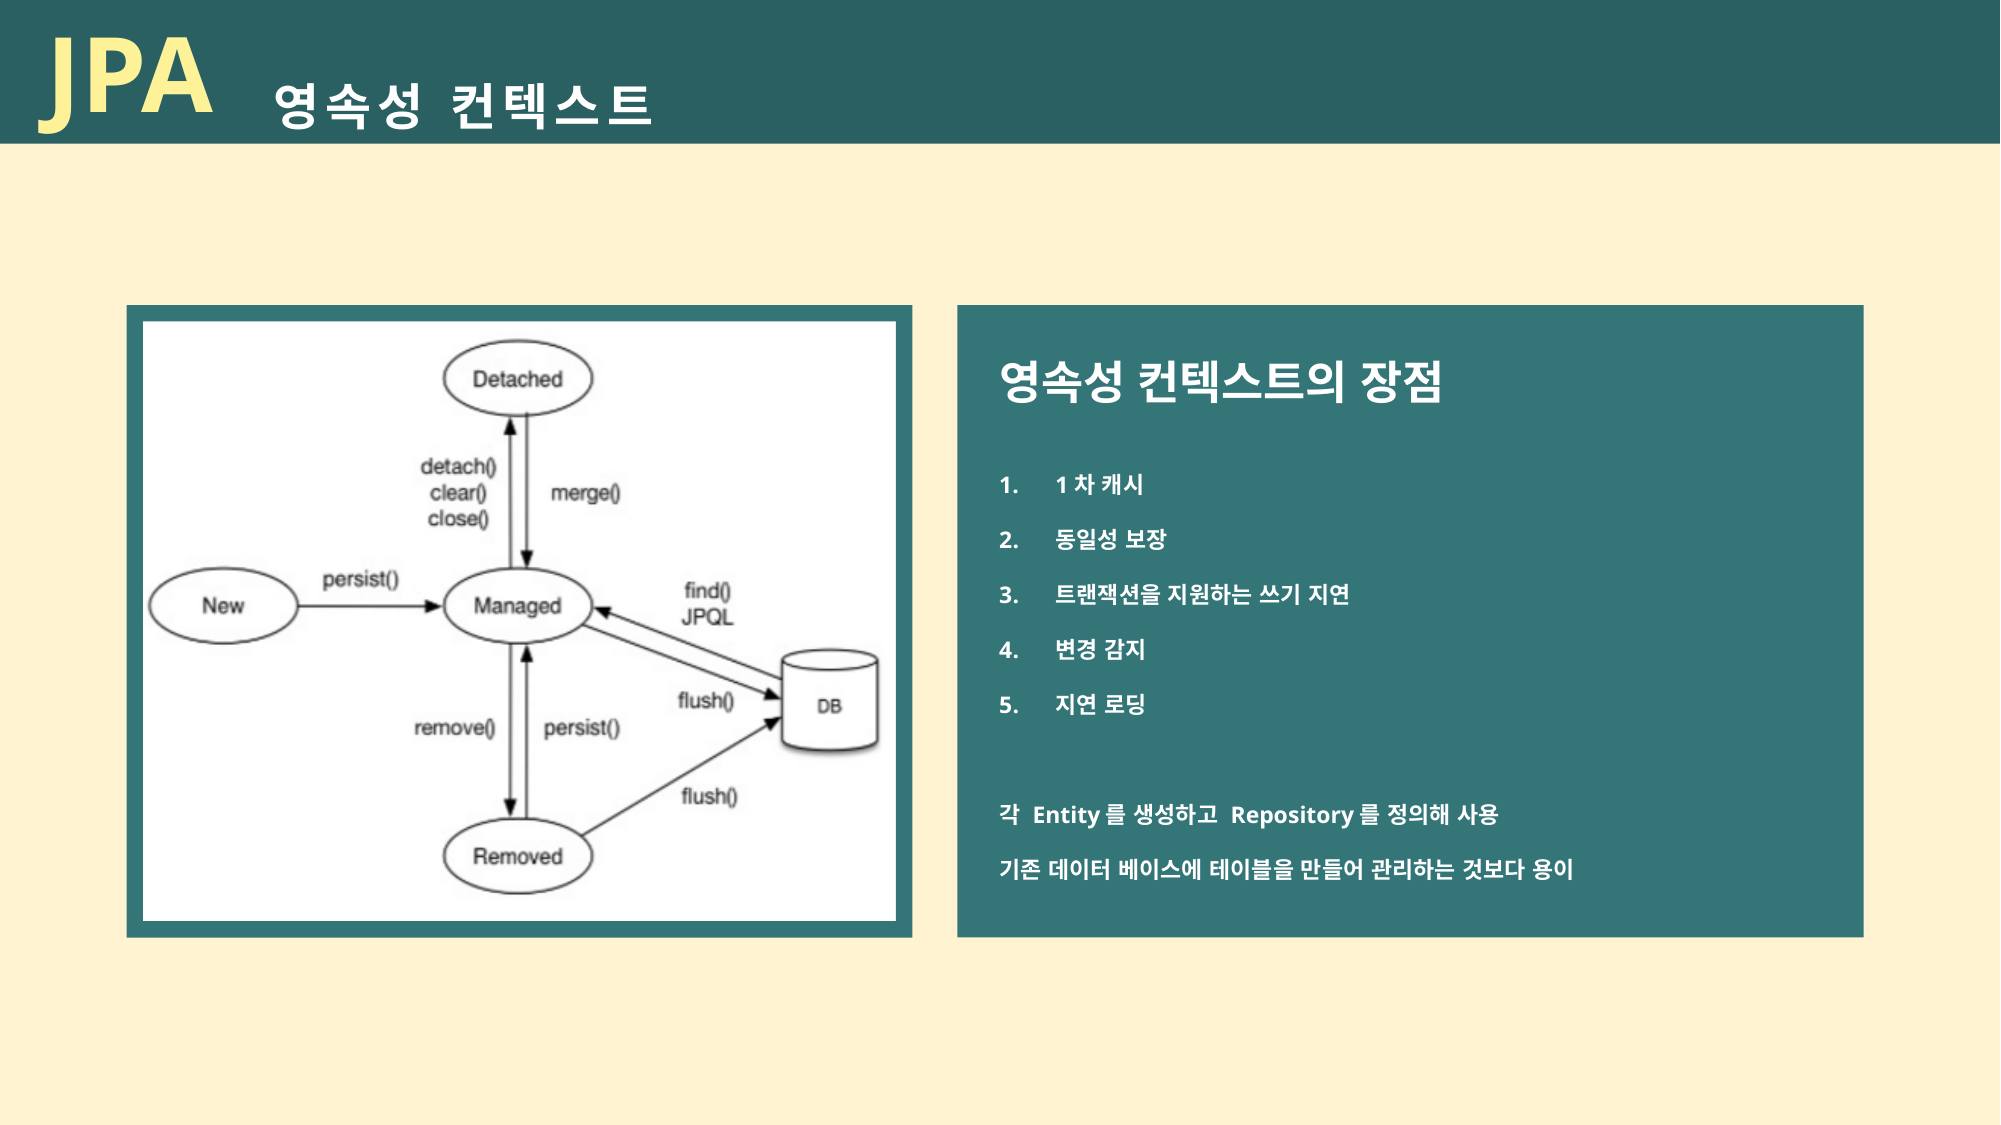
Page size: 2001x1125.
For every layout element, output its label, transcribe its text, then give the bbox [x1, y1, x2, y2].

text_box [126, 304, 913, 938]
text_box [0, 145, 2000, 1125]
text_box 영속성 컨텍스트 [258, 67, 713, 143]
text_box [956, 304, 1865, 938]
text_box 영속성 컨텍스트의 장점 1차 캐시 동일성 보장 트랜잭션을 지원하는 쓰기 지연 변경 감지 지연 로딩 각 Entity를 생성하고 Repository를 정의해 사용 기존 데이터 베이스에 테이블을 만들어 관리하는 것보다 용이 [984, 346, 1837, 891]
text_box JPA [31, 1, 568, 141]
text_box [0, 0, 2000, 145]
